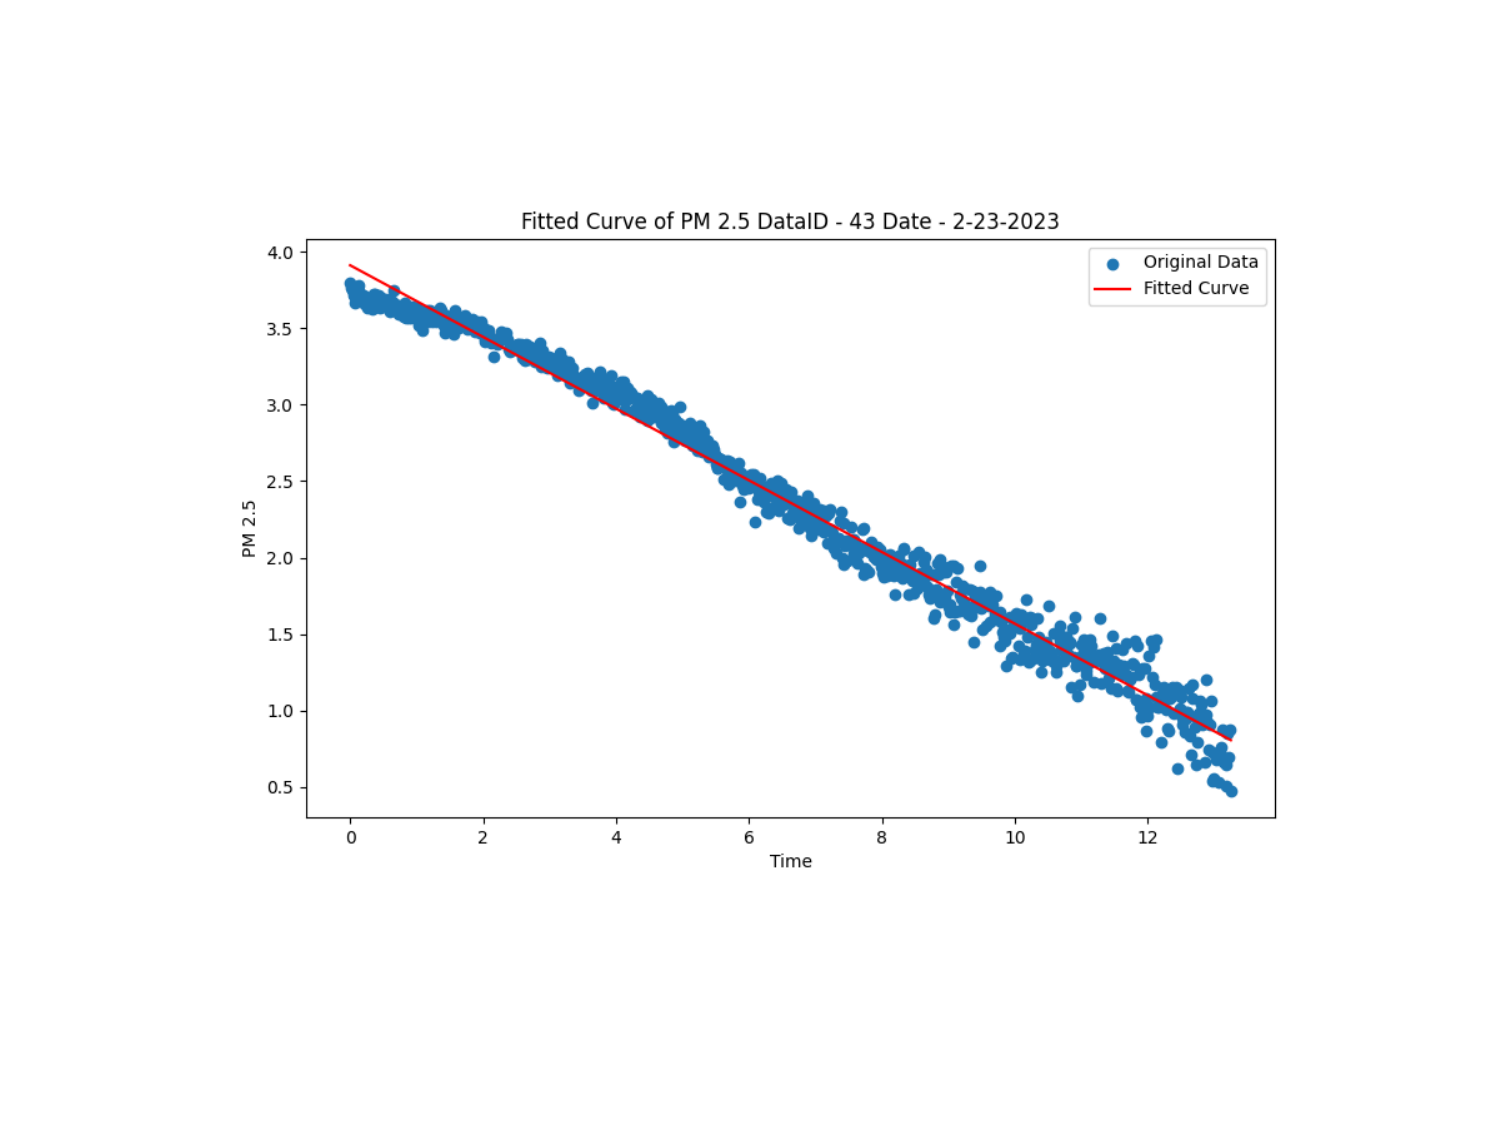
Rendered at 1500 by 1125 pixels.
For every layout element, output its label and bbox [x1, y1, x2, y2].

picture [149, 149, 1401, 901]
